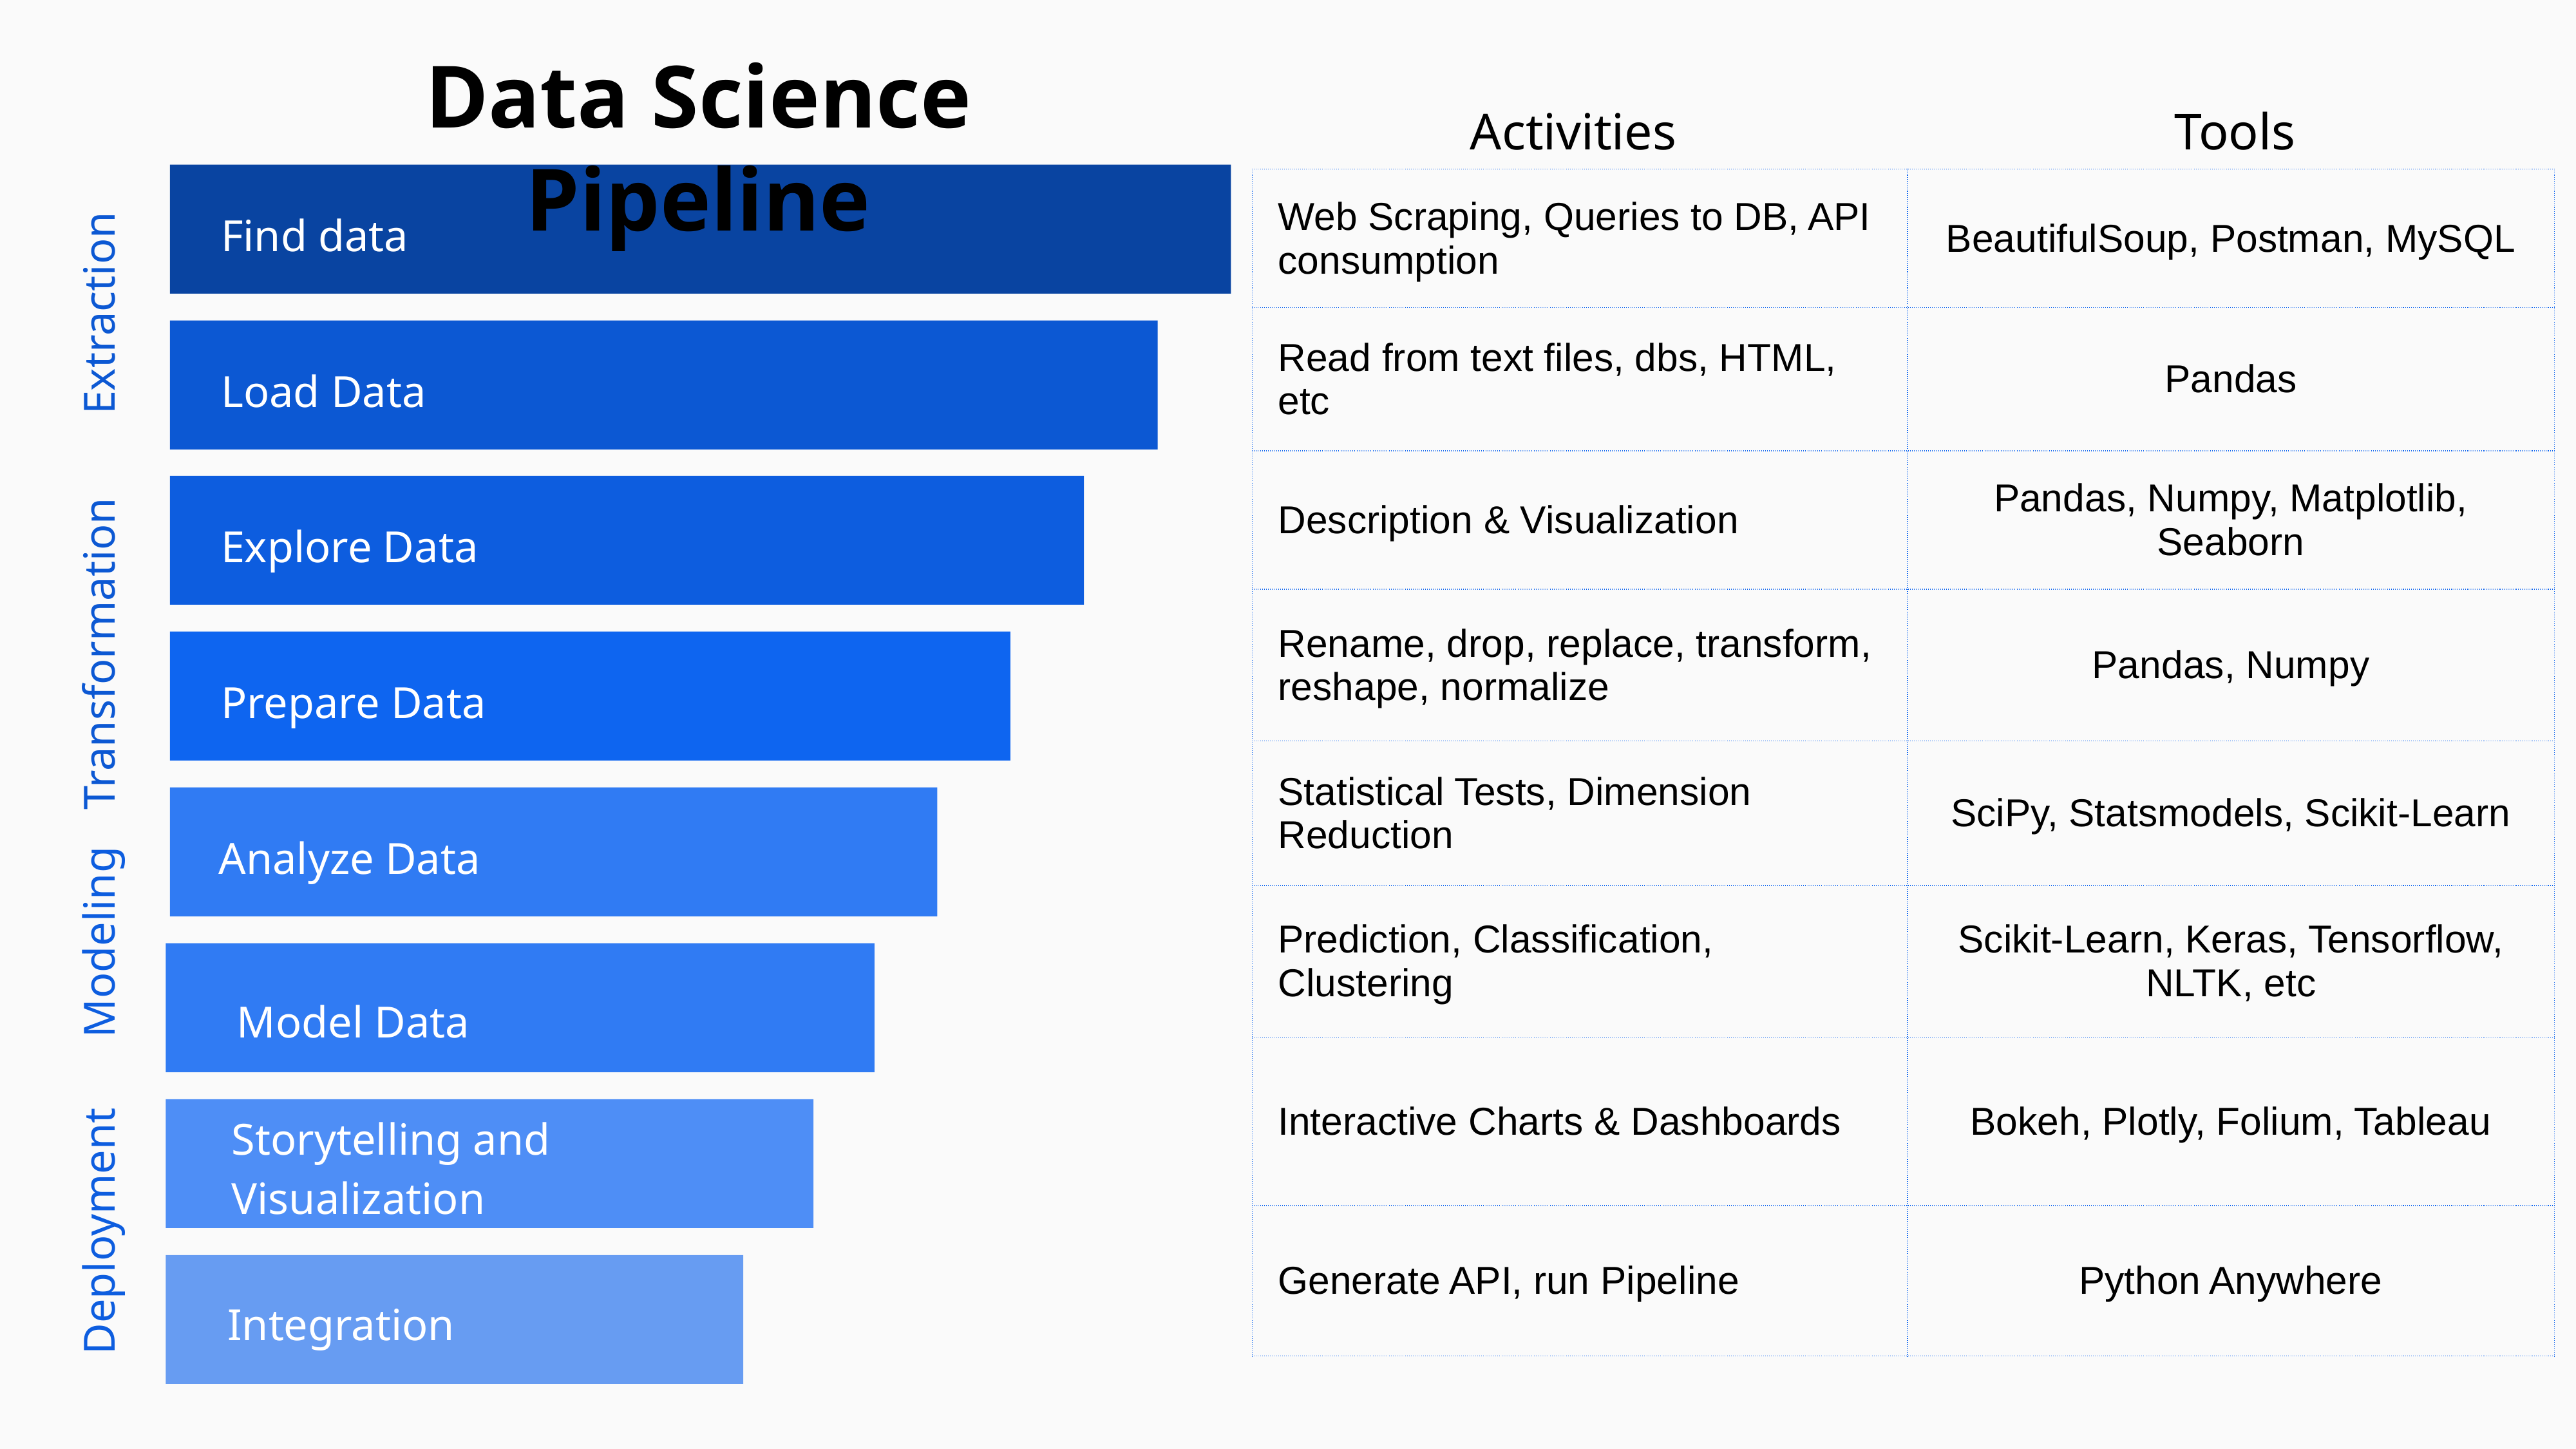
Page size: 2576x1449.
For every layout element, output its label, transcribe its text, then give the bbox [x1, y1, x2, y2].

text_box Data Science Pipeline [285, 15, 1112, 136]
table_cell Prediction, Classification, Clustering [1253, 886, 1908, 1037]
table_cell Pandas [1908, 308, 2555, 451]
table_cell Pandas, Numpy [1908, 589, 2555, 741]
table_header BeautifulSoup, Postman, MySQL [1908, 194, 2555, 308]
table_cell Bokeh, Plotly, Folium, Tableau [1908, 1037, 2555, 1206]
table_cell Read from text files, dbs, HTML, etc [1253, 308, 1908, 451]
table_cell SciPy, Statsmodels, Scikit-Learn [1908, 741, 2555, 886]
table_cell Pandas, Numpy, Matplotlib, Seaborn [1908, 451, 2555, 589]
table_cell Interactive Charts & Dashboards [1253, 1037, 1908, 1206]
table_cell Rename, drop, replace, transform, reshape, normalize [1253, 589, 1908, 741]
text_box Activities [1252, 74, 1907, 194]
table_cell Description & Visualization [1253, 451, 1908, 589]
text_box Tools [1907, 74, 2562, 194]
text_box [40, 164, 1231, 1385]
table_cell Python Anywhere [1908, 1206, 2555, 1356]
table_cell Scikit-Learn, Keras, Tensorflow, NLTK, etc [1908, 886, 2555, 1037]
table_cell Generate API, run Pipeline [1253, 1206, 1908, 1356]
table_cell Statistical Tests, Dimension Reduction [1253, 741, 1908, 886]
table_header Web Scraping, Queries to DB, API consumption [1253, 194, 1908, 308]
